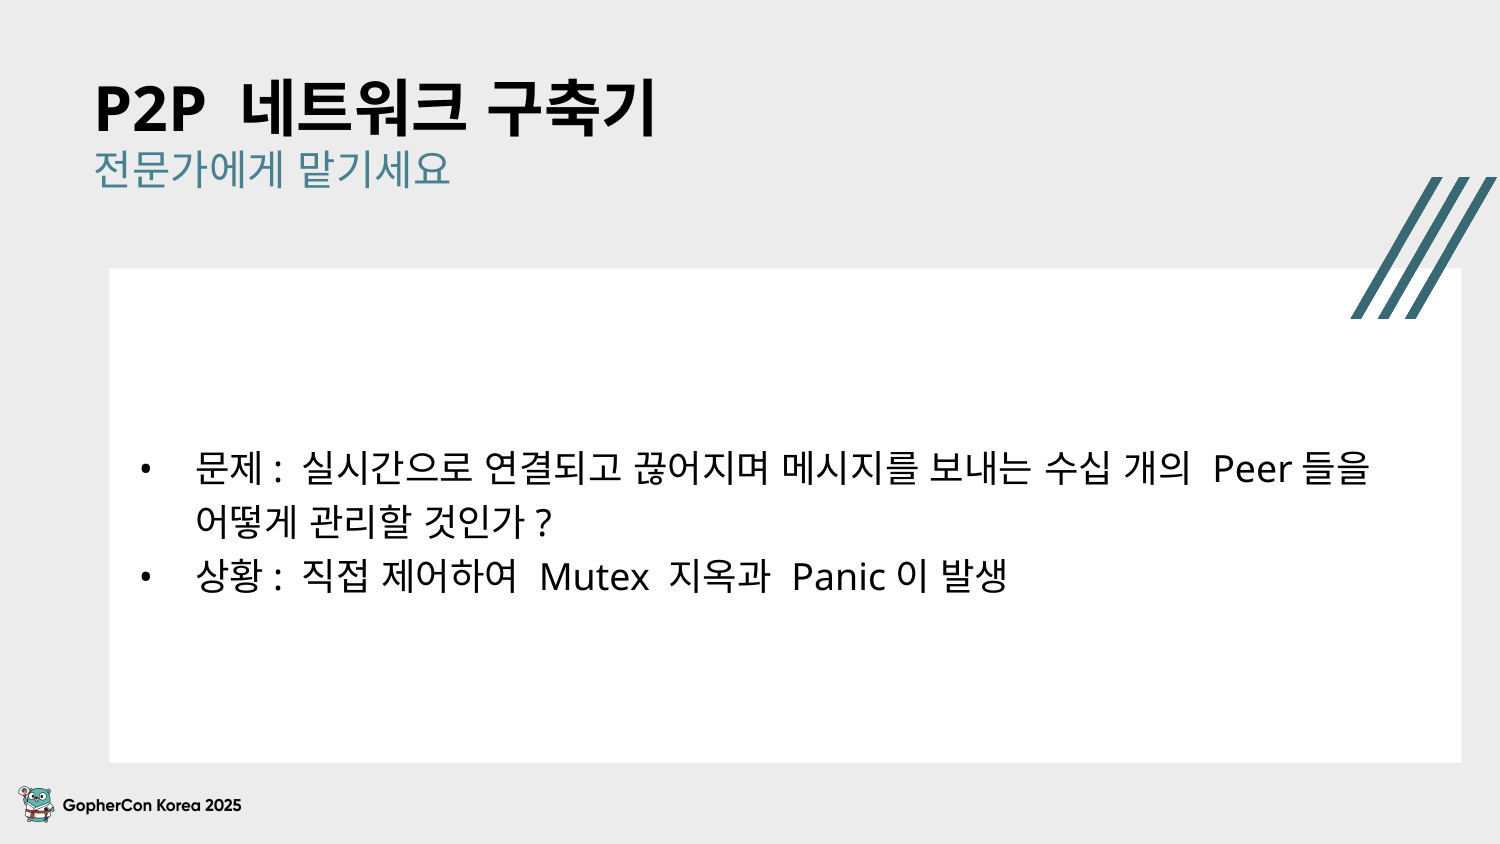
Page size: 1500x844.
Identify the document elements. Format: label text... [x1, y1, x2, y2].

picture [15, 780, 241, 826]
picture [1349, 177, 1497, 319]
list 문제: 실시간으로 연결되고 끊어지며 메시지를 보내는 수십 개의 Peer들을 어떻게 관리할 것인가? 상황: 직접 제어하여 Mutex 지옥과 Panic이 발생 [108, 268, 1461, 766]
title P2P 네트워크 구축기 전문가에게 맡기세요 [93, 68, 981, 216]
